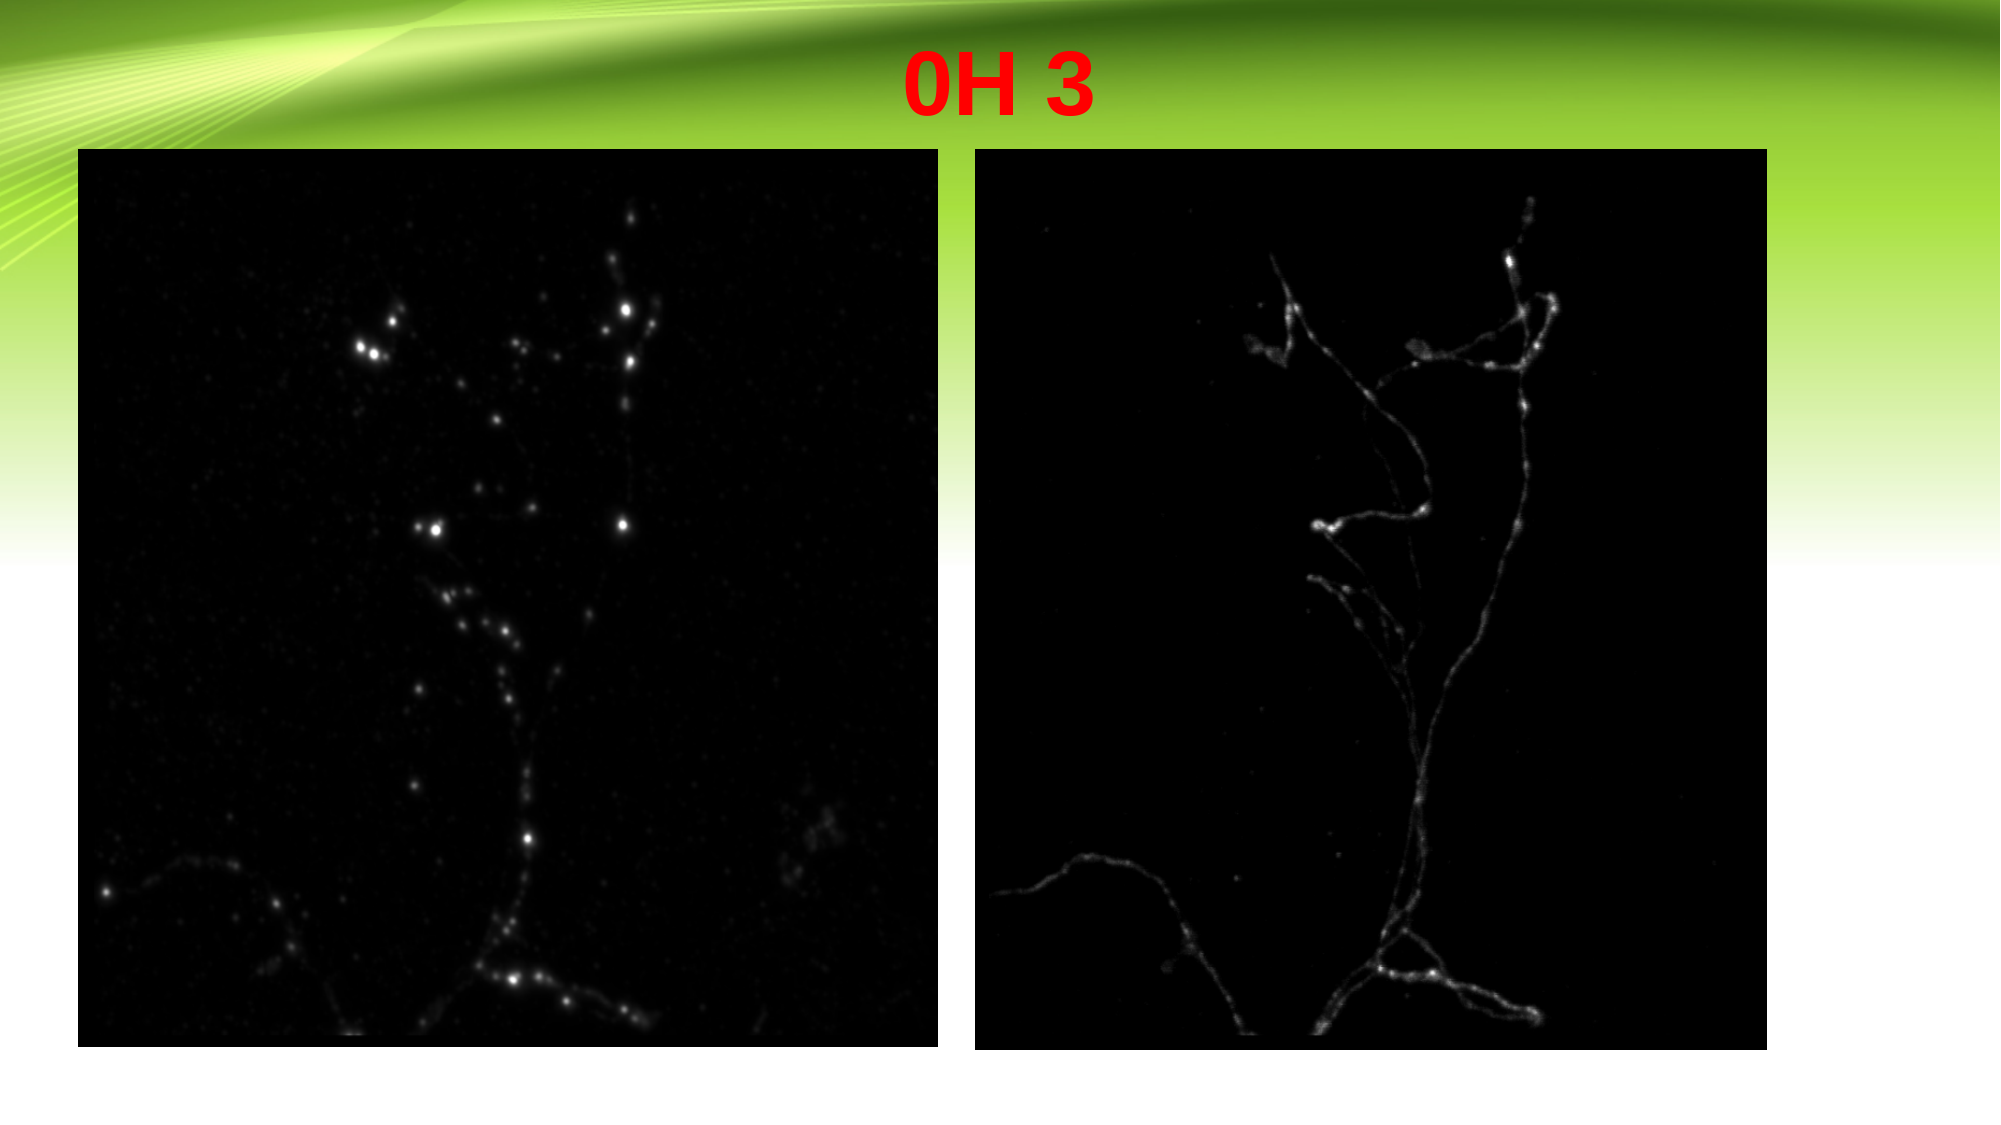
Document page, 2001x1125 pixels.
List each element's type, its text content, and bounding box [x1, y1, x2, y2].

picture [0, 0, 2000, 1124]
title 0H 3 [99, 0, 1900, 173]
